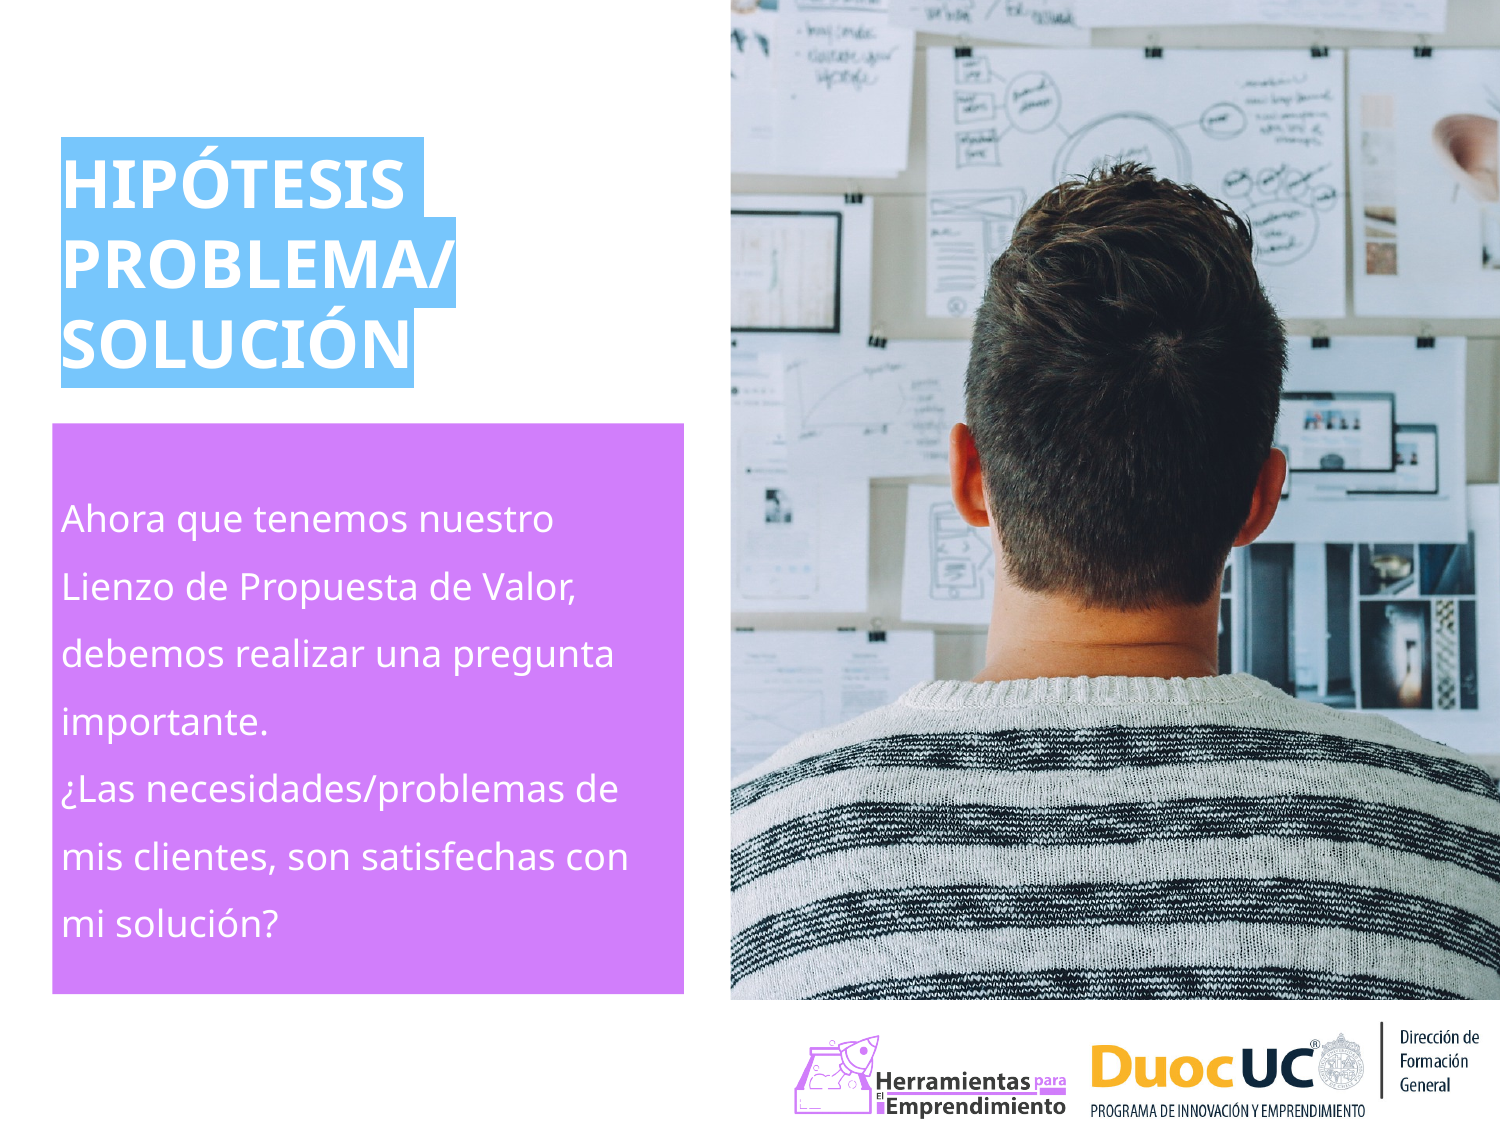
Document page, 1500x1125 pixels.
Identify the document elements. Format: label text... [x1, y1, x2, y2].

text_box HIPÓTESIS PROBLEMA/ SOLUCIÓN [52, 137, 684, 386]
text_box Ahora que tenemos nuestro Lienzo de Propuesta de Valor, debemos realizar una pregunta importante. ¿Las necesidades/problemas de mis clientes, son satisfechas con mi solución? [52, 423, 684, 995]
picture [794, 1021, 1496, 1125]
picture [730, 0, 1500, 1001]
